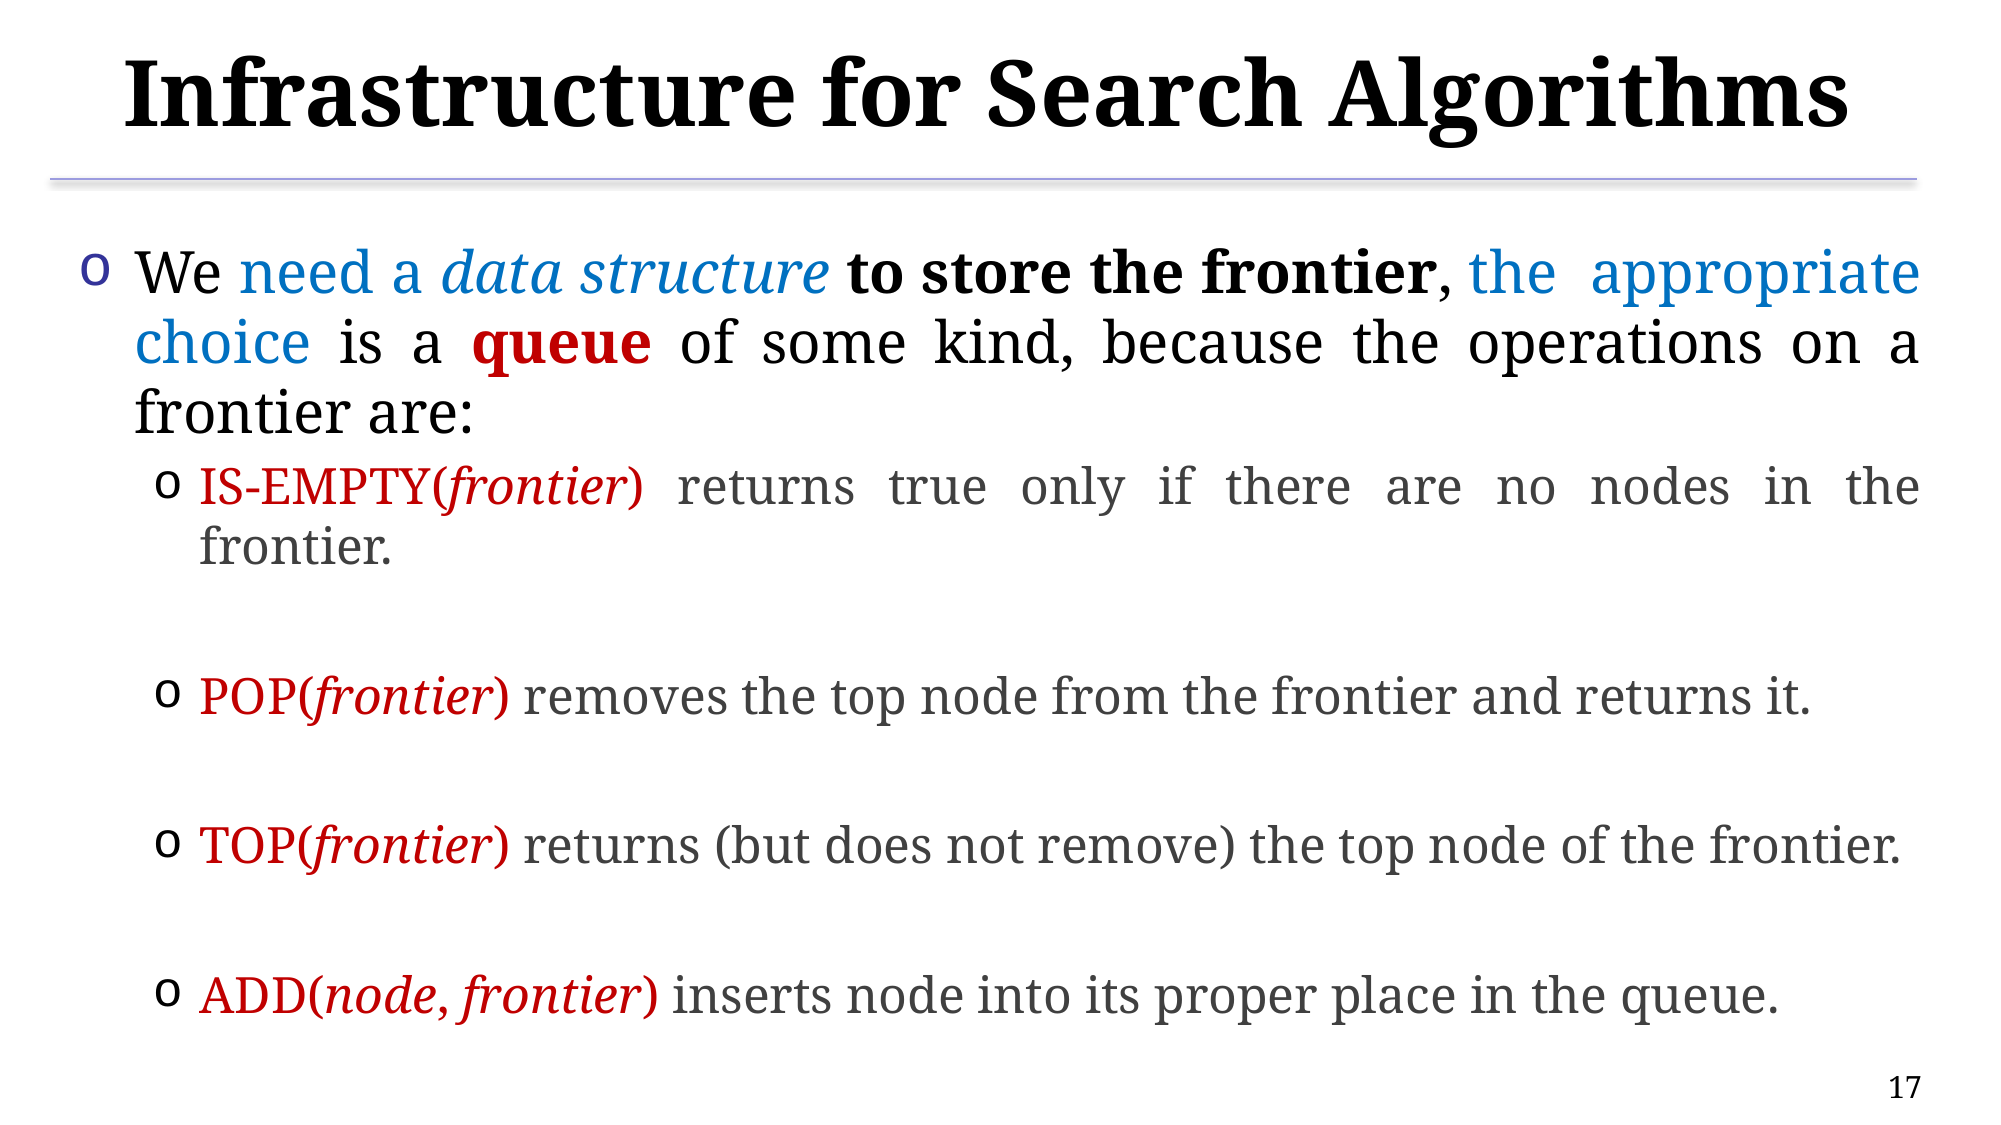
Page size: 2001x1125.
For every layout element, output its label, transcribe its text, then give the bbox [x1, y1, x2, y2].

title Infrastructure for Search Algorithms [0, 0, 2000, 184]
slide_number 17 [1583, 1062, 1934, 1112]
list We need a data structure to store the frontier, the appropriate choice is a queue of some kind, because the operations on a frontier are: IS-EMPTY(frontier) returns true only if there are no nodes in the frontier. POP(frontier) removes the top node from the frontier and returns it. TOP(frontier) returns (but does not remove) the top node of the frontier. ADD(node, frontier) inserts node into its proper place in the queue. [66, 228, 1934, 1063]
